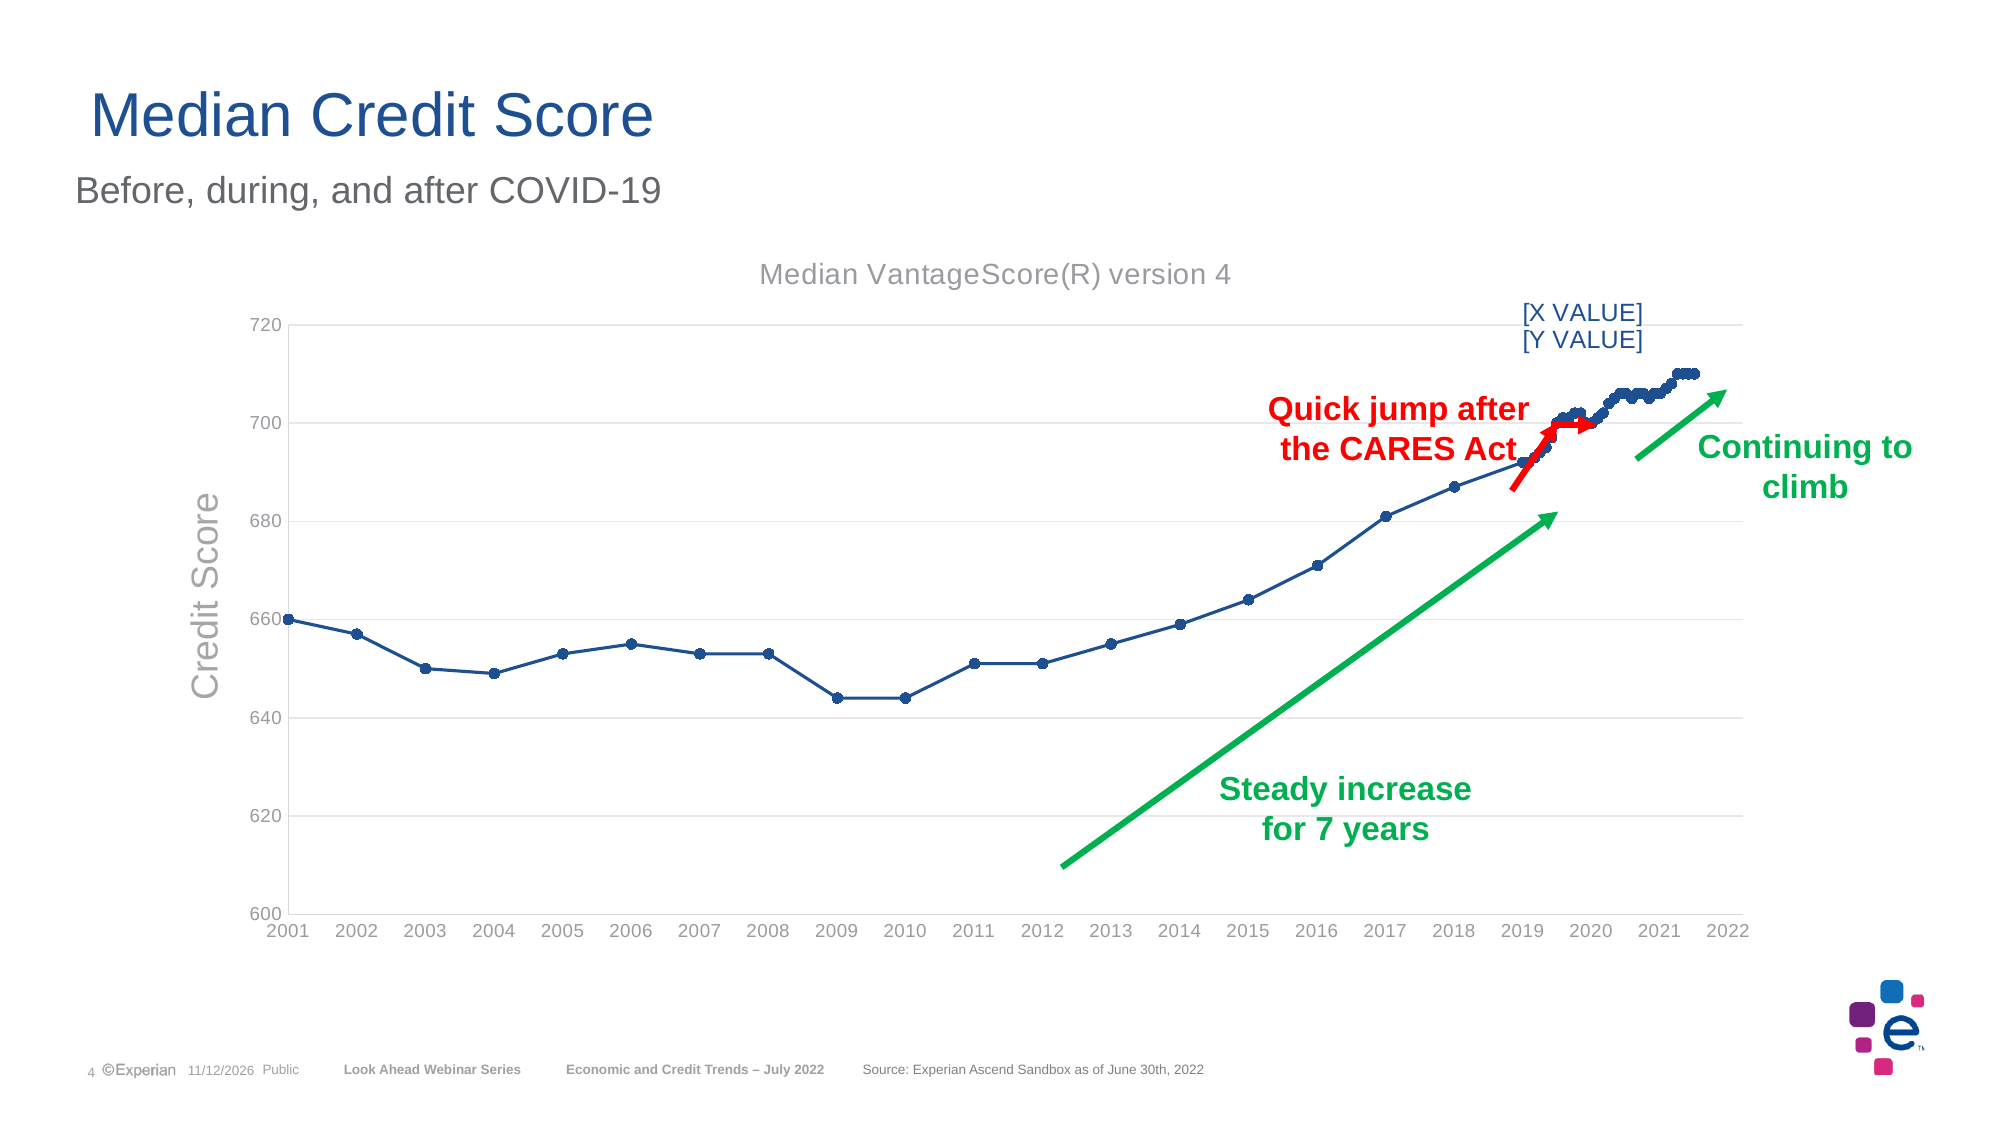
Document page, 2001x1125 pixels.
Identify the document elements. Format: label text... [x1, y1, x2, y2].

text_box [1636, 389, 1728, 460]
picture [111, 1060, 172, 1079]
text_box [1511, 422, 1558, 491]
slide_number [172, 1040, 273, 1100]
text_box Credit Score [172, 477, 218, 716]
list Before, during, and after COVID-19 [75, 157, 1925, 218]
title Median Credit Score [75, 75, 1925, 157]
slide_number 4 [68, 1040, 111, 1100]
text_box Continuing to climb [1782, 418, 1958, 513]
chart [218, 226, 1782, 957]
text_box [1061, 511, 1559, 868]
